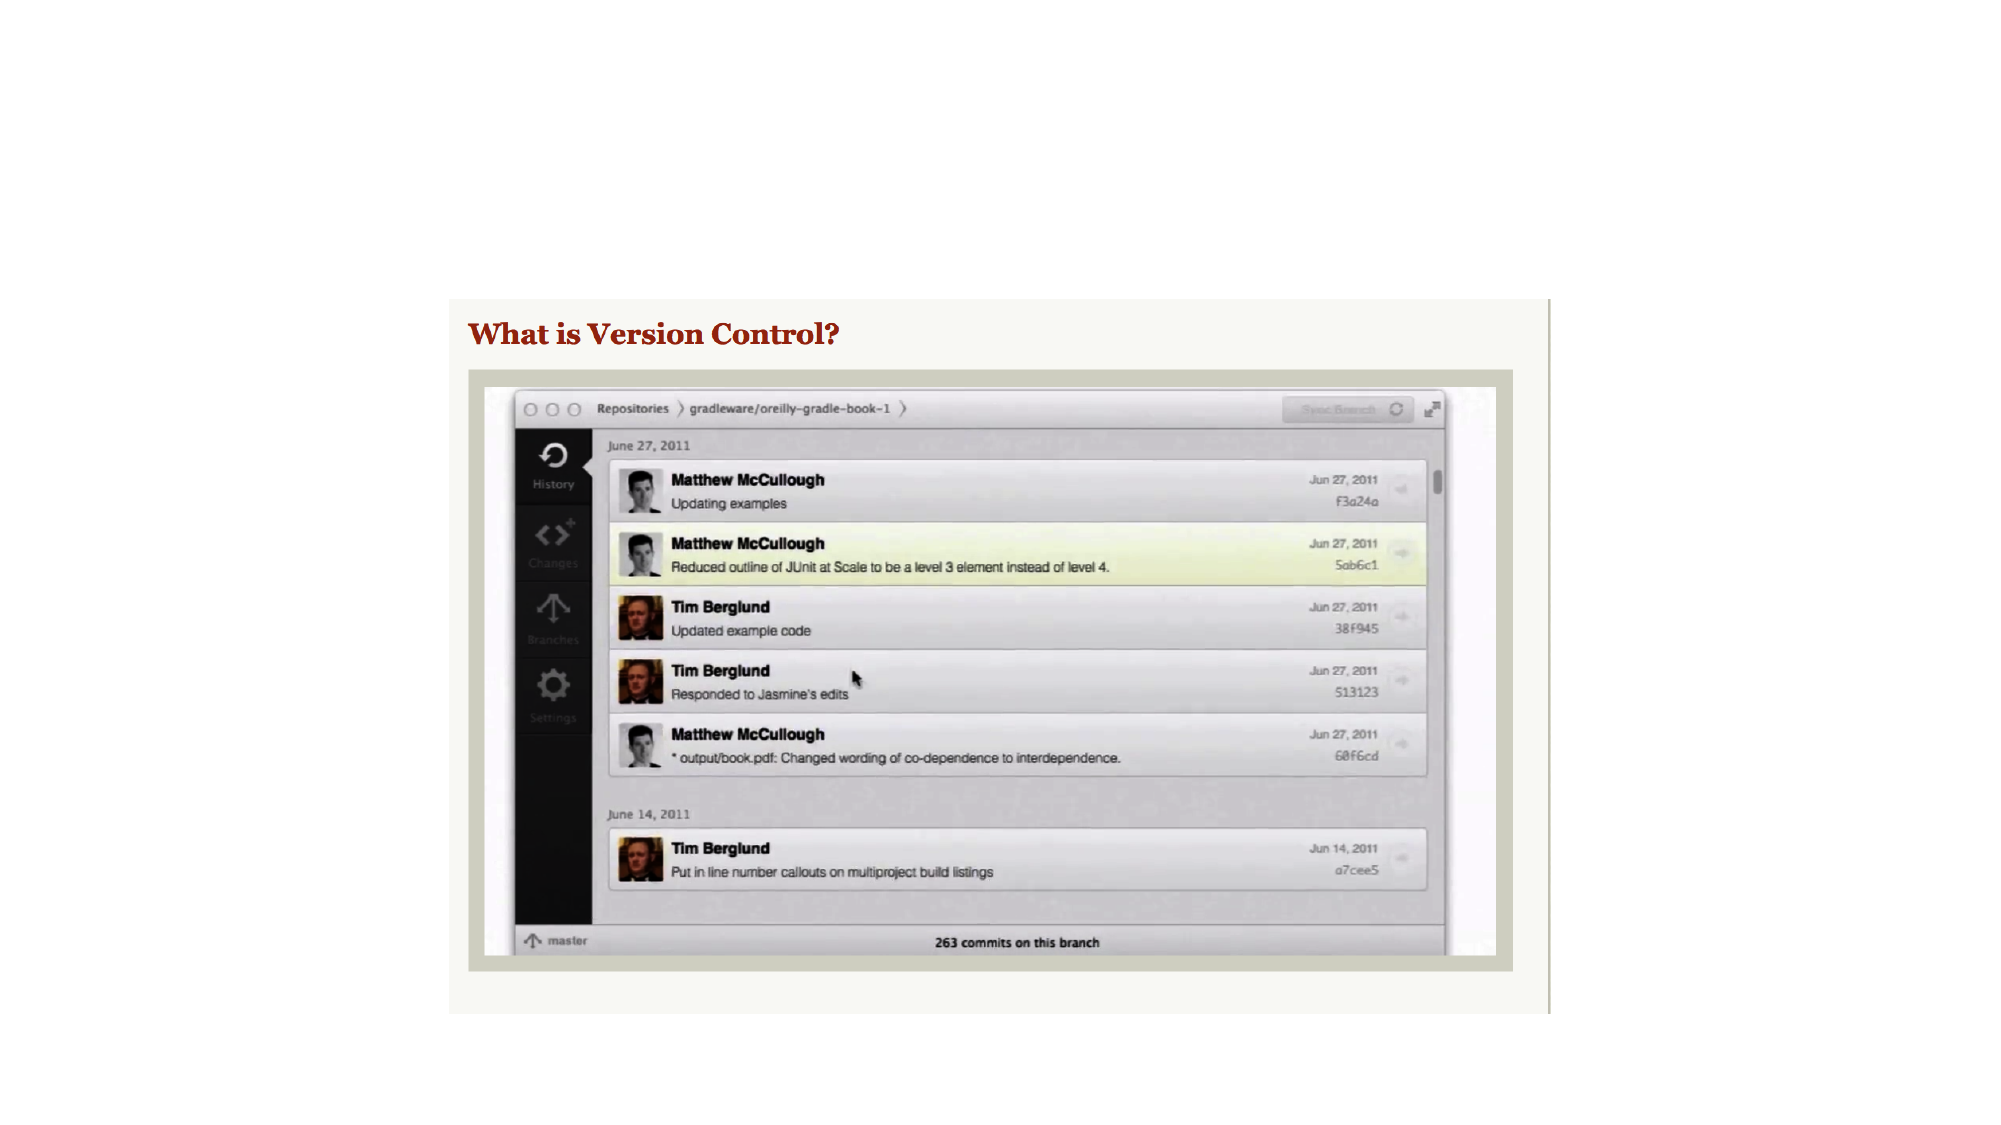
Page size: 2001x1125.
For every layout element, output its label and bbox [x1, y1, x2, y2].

list [449, 299, 1551, 1014]
